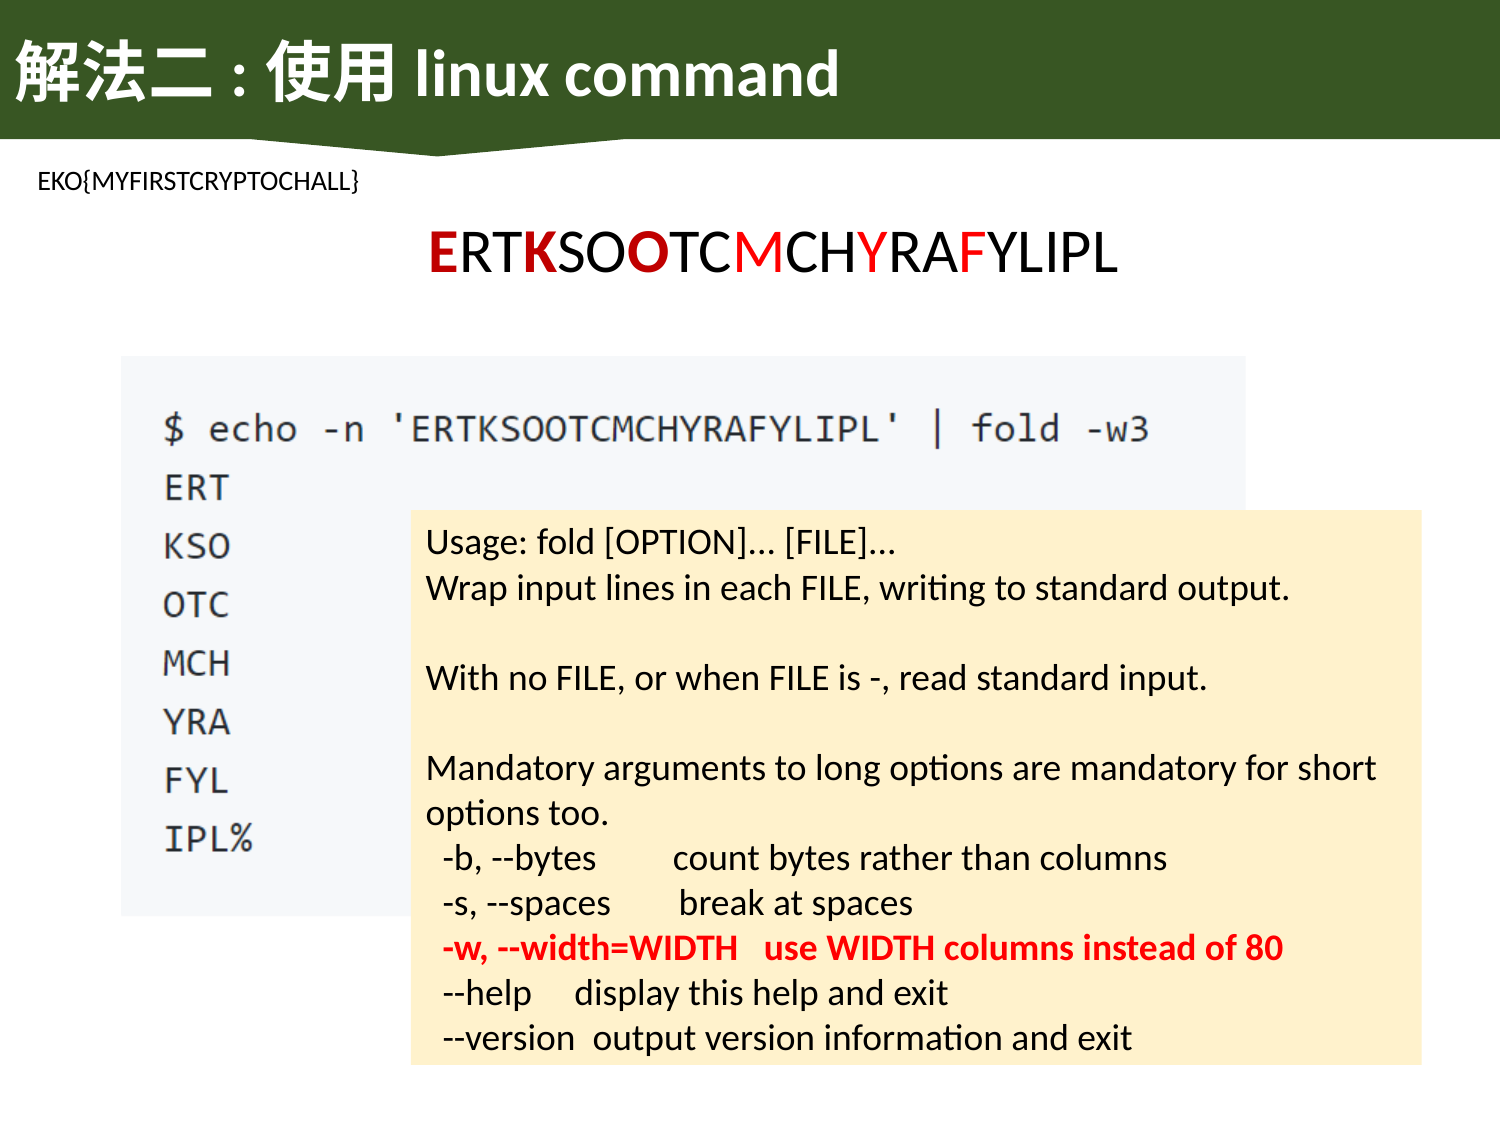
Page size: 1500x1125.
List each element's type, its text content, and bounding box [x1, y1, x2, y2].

text_box EKO{MYFIRSTCRYPTOCHALL} [22, 154, 375, 204]
text_box 解法二:使用linux command [0, 0, 1500, 158]
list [121, 356, 1246, 919]
text_box Usage: fold [OPTION]... [FILE]... Wrap input lines in each FILE, writing to standard output. With no FILE, or when FILE is -, read standard input. Mandatory arguments to long options are mandatory for short options too. -b, --bytes count bytes rather than columns -s, --spaces break at spaces -w, --width=WIDTH use WIDTH columns instead of 80 --help display this help and exit --version output version information and exit [410, 510, 1422, 1065]
text_box ERTKSOOTCMCHYRAFYLIPL [413, 202, 1134, 292]
